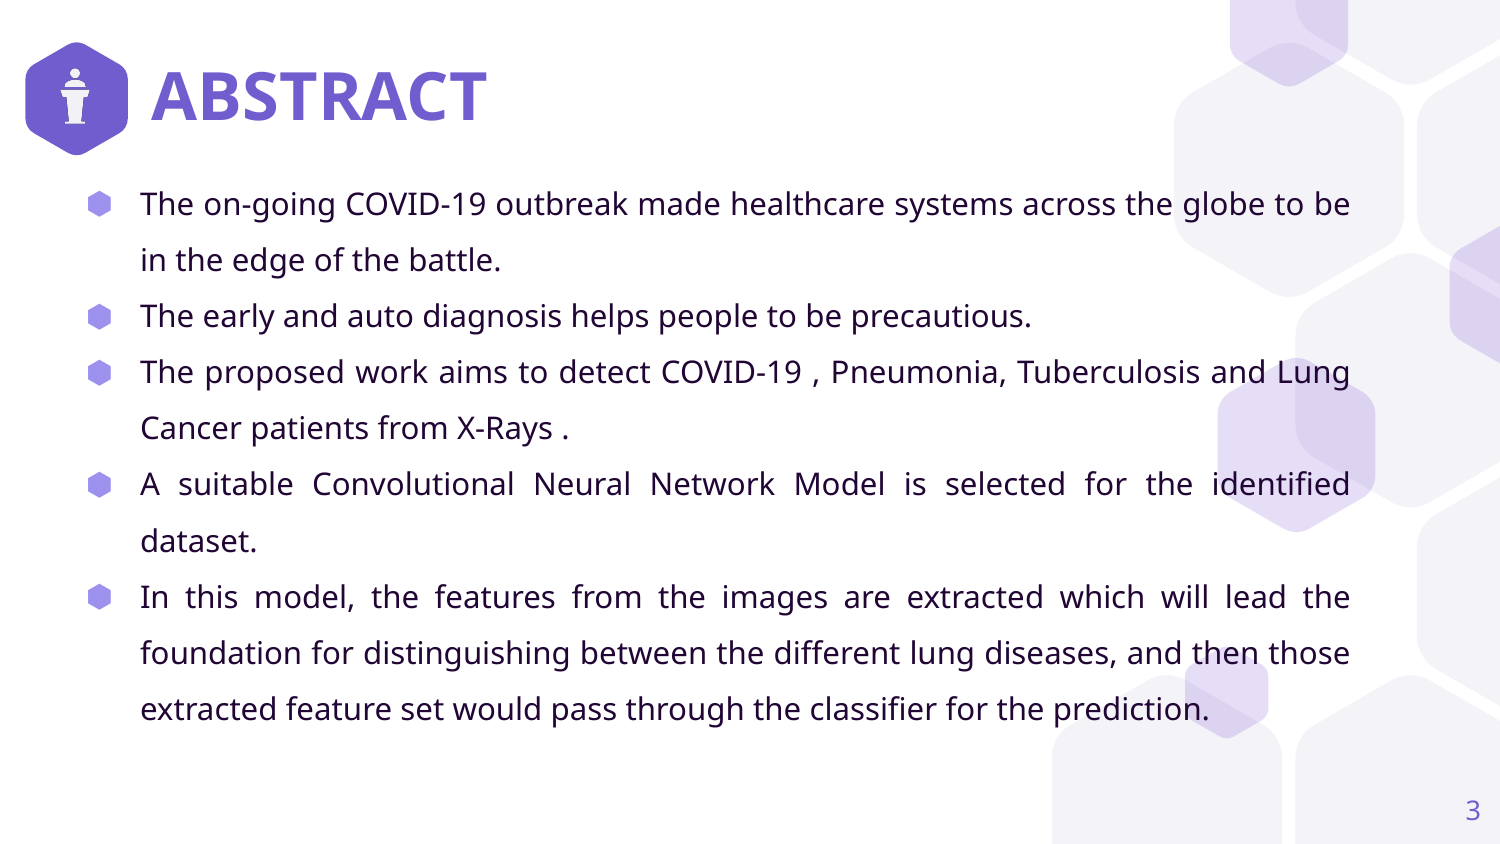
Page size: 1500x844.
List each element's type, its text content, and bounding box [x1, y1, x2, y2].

title ABSTRACT [151, 66, 1138, 132]
picture [45, 65, 106, 126]
list The on-going COVID-19 outbreak made healthcare systems across the globe to be in the edge of the battle. The early and auto diagnosis helps people to be precautious. The proposed work aims to detect COVID-19 , Pneumonia, Tuberculosis and Lung Cancer patients from X-Rays . A suitable Convolutional Neural Network Model is selected for the identified dataset. In this model, the features from the images are extracted which will lead the foundation for distinguishing between the different lung diseases, and then those extracted feature set would pass through the classifier for the prediction. [64, 165, 1353, 757]
slide_number 3 [1391, 779, 1482, 844]
